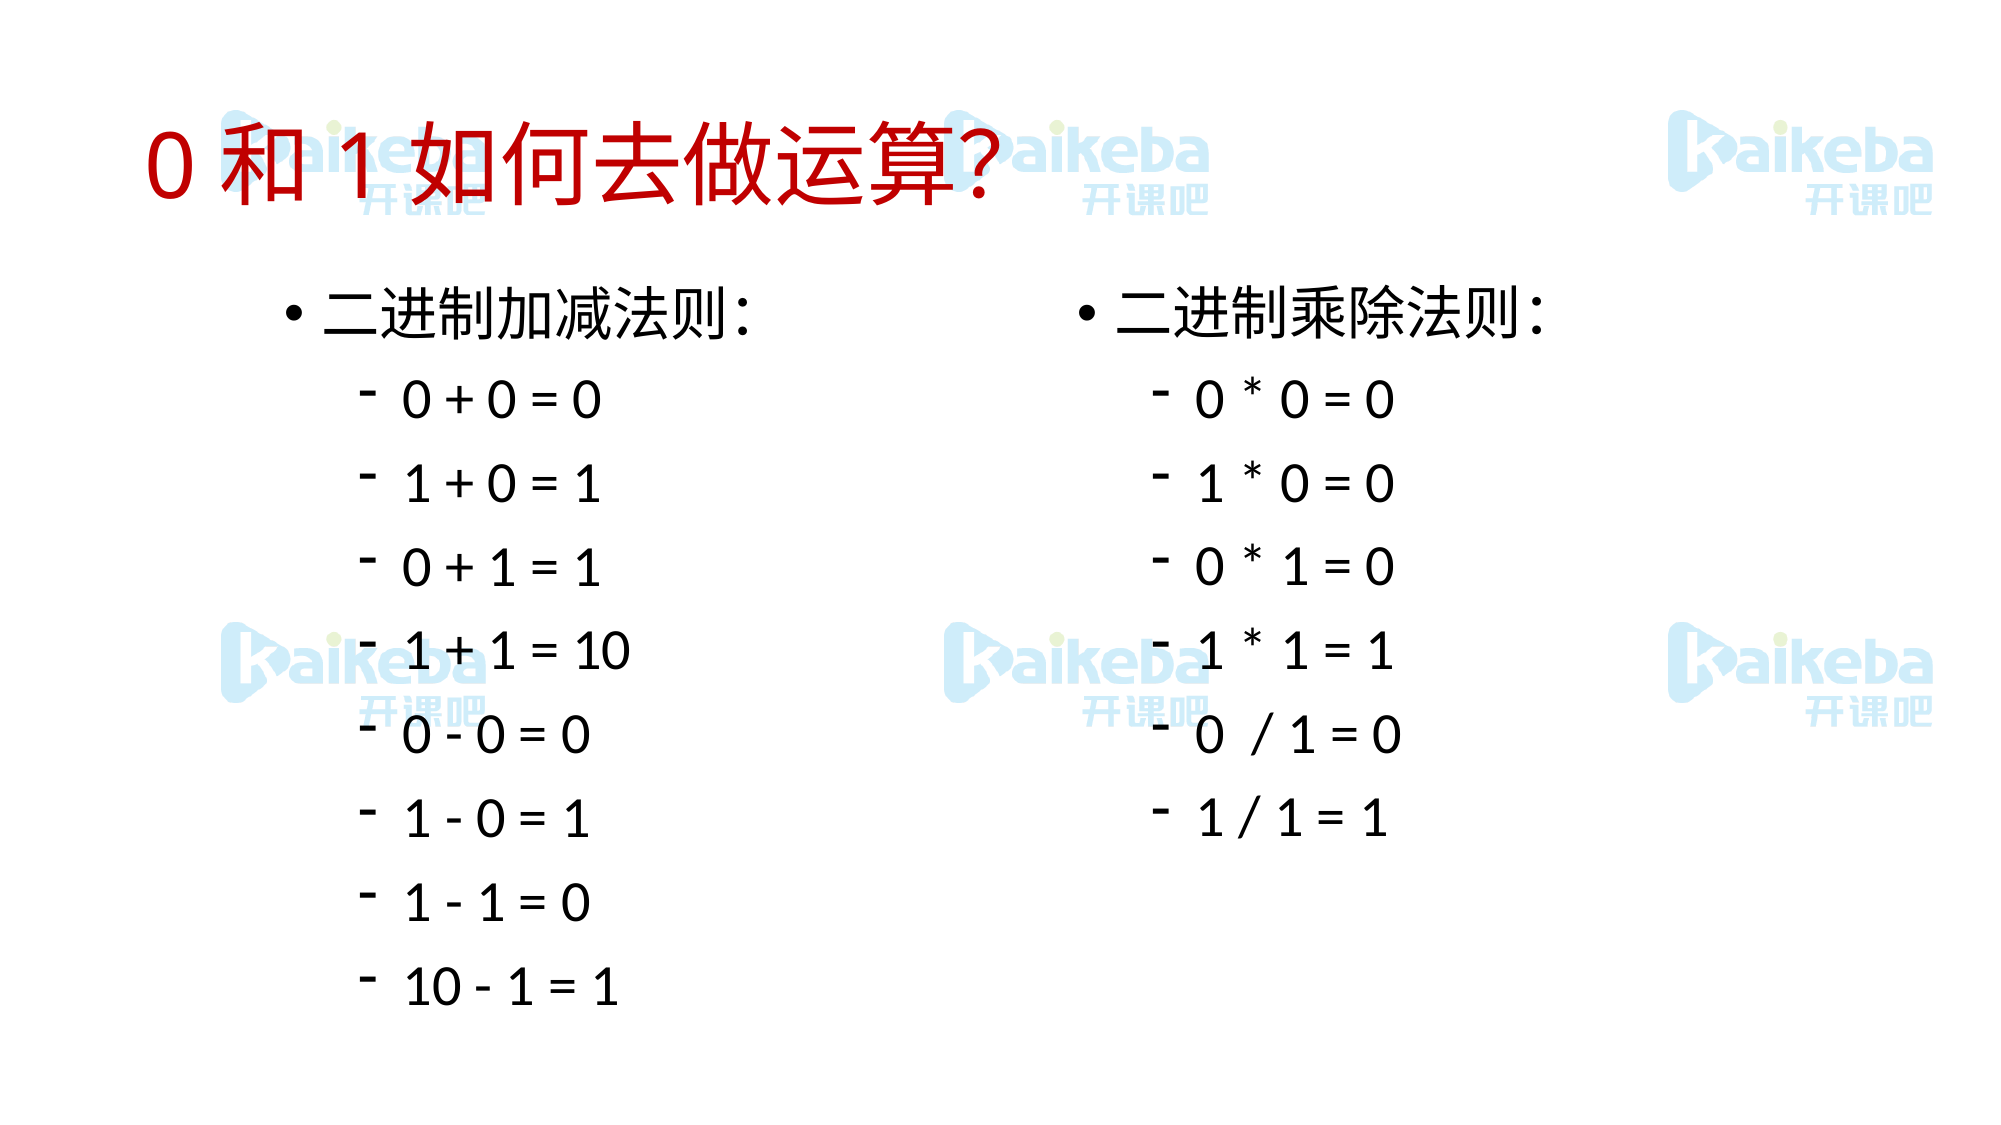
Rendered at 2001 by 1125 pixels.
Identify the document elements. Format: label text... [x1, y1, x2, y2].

text_box 二进制乘除法则： 0 * 0 = 0 1 * 0 = 0 0 * 1 = 0 1 * 1 = 1 0 / 1 = 0 1 / 1 = 1 [1069, 277, 1592, 991]
list 二进制加减法则： 0 + 0 = 0 1 + 0 = 1 0 + 1 = 1 1 + 1 = 10 0 - 0 = 0 1 - 0 = 1 1 - 1 = 0 10 - 1 = 1 [275, 276, 800, 1104]
title 0和1如何去做运算？ [136, 59, 1863, 278]
